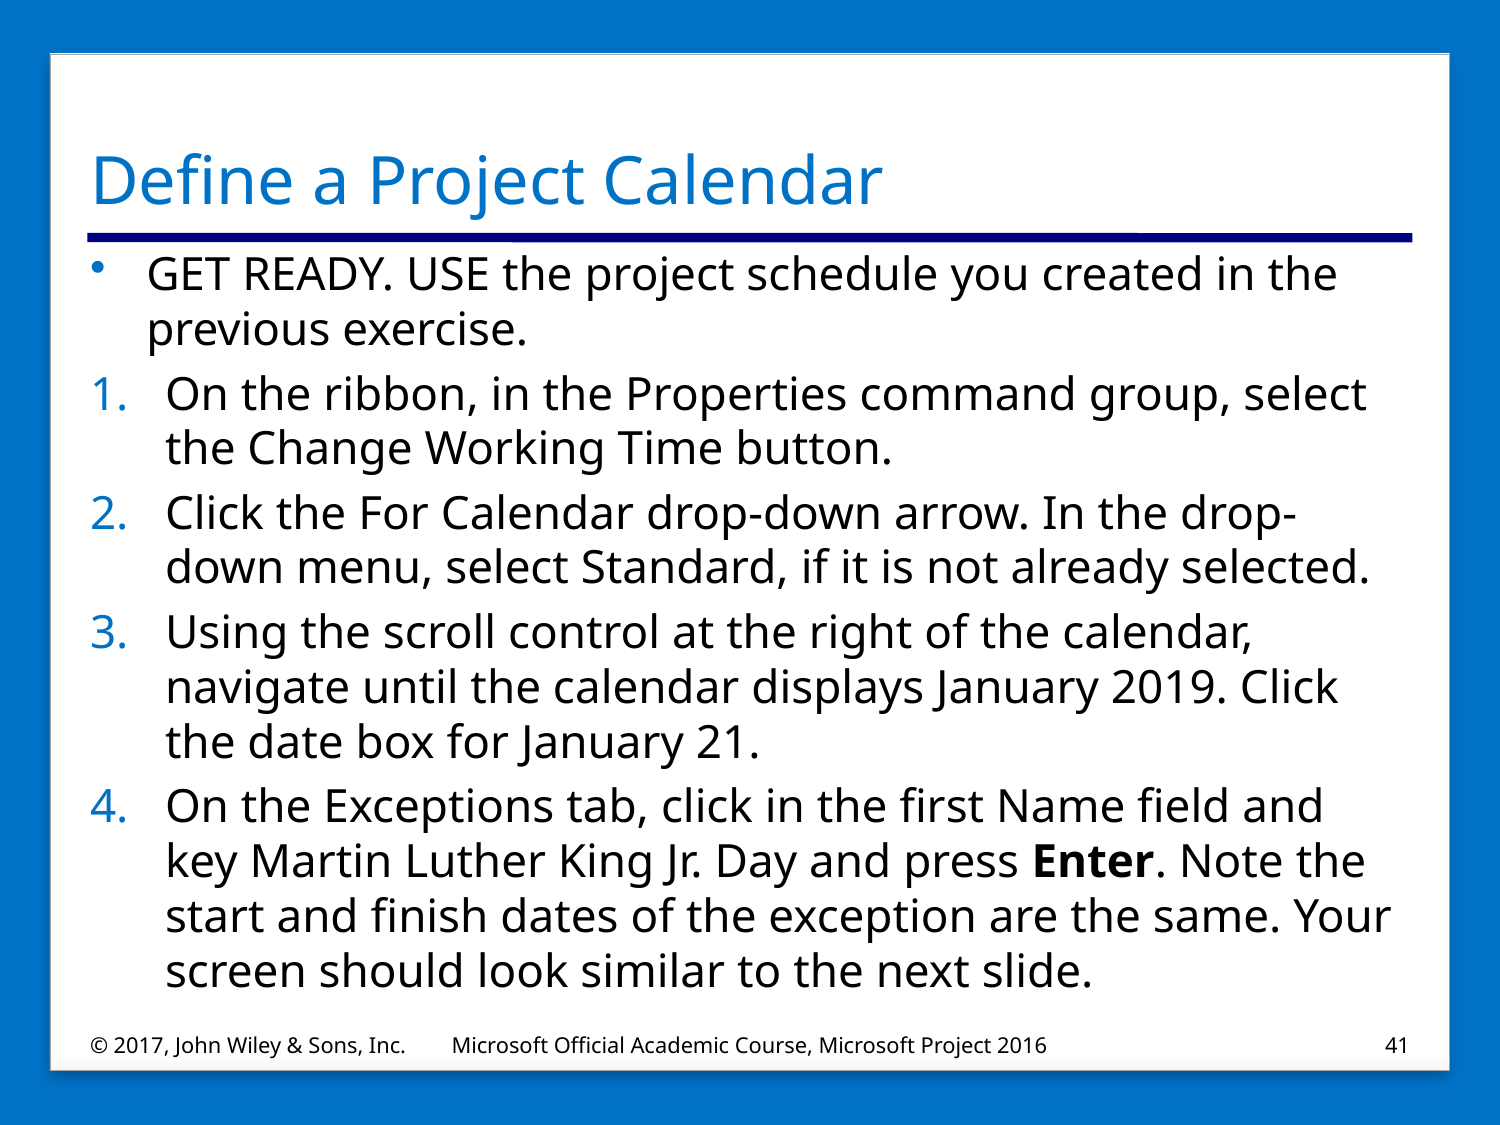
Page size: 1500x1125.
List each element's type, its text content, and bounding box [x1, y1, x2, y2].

list GET READY. USE the project schedule you created in the previous exercise. On the ribbon, in the Properties command group, select the Change Working Time button. Click the For Calendar drop-down arrow. In the drop-down menu, select Standard, if it is not already selected. Using the scroll control at the right of the calendar, navigate until the calendar displays January 2019. Click the date box for January 21. On the Exceptions tab, click in the first Name field and key Martin Luther King Jr. Day and press Enter. Note the start and finish dates of the exception are the same. Your screen should look similar to the next slide. [75, 237, 1425, 1013]
footer Microsoft Official Academic Course, Microsoft Project 2016 [431, 1024, 1069, 1103]
title Define a Project Calendar [74, 74, 1426, 226]
slide_number 41 [1074, 1024, 1426, 1103]
slide_number © 2017, John Wiley & Sons, Inc. [74, 1024, 426, 1103]
